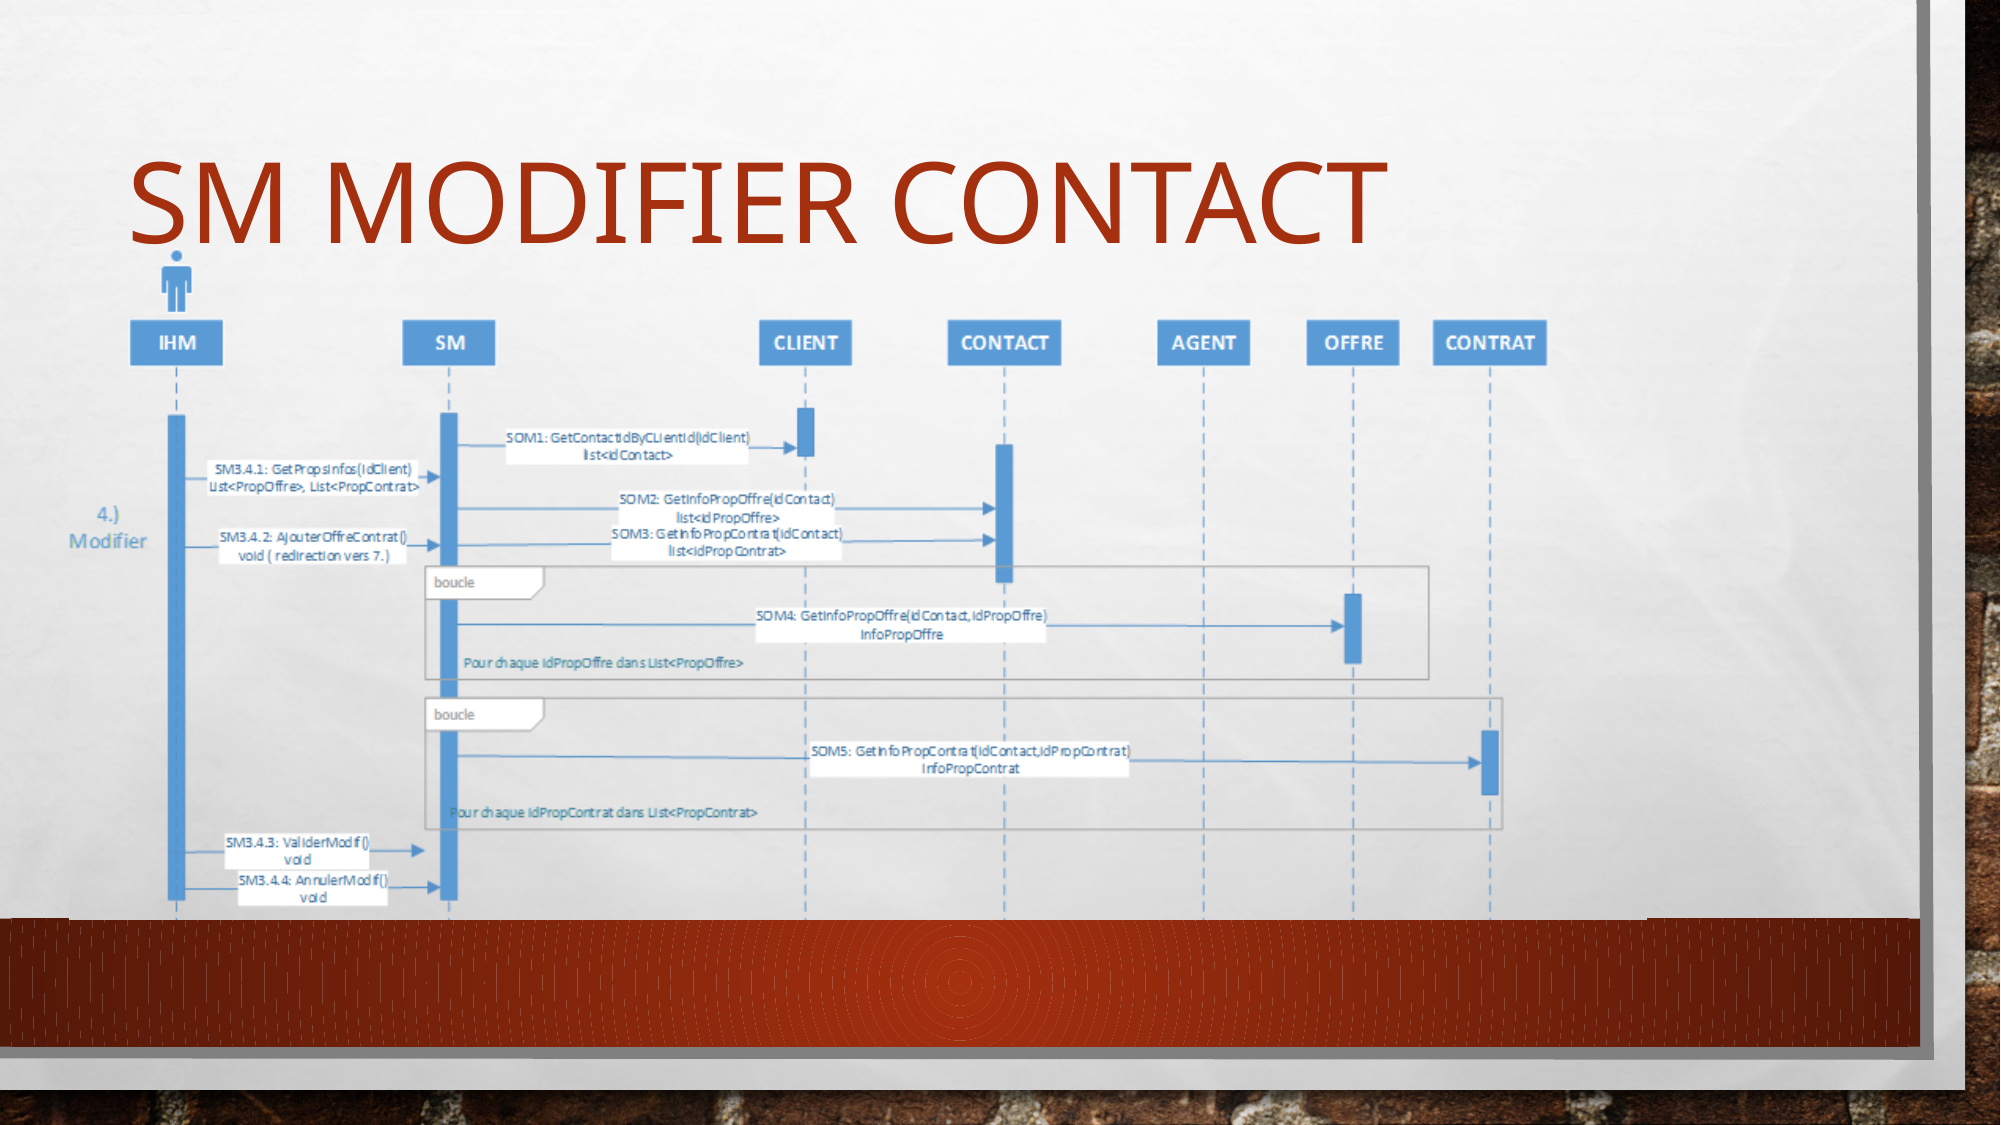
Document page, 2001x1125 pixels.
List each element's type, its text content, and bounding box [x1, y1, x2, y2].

picture [69, 246, 1648, 921]
picture [0, 0, 2000, 1125]
title SM Modifier contact [112, 112, 1818, 302]
